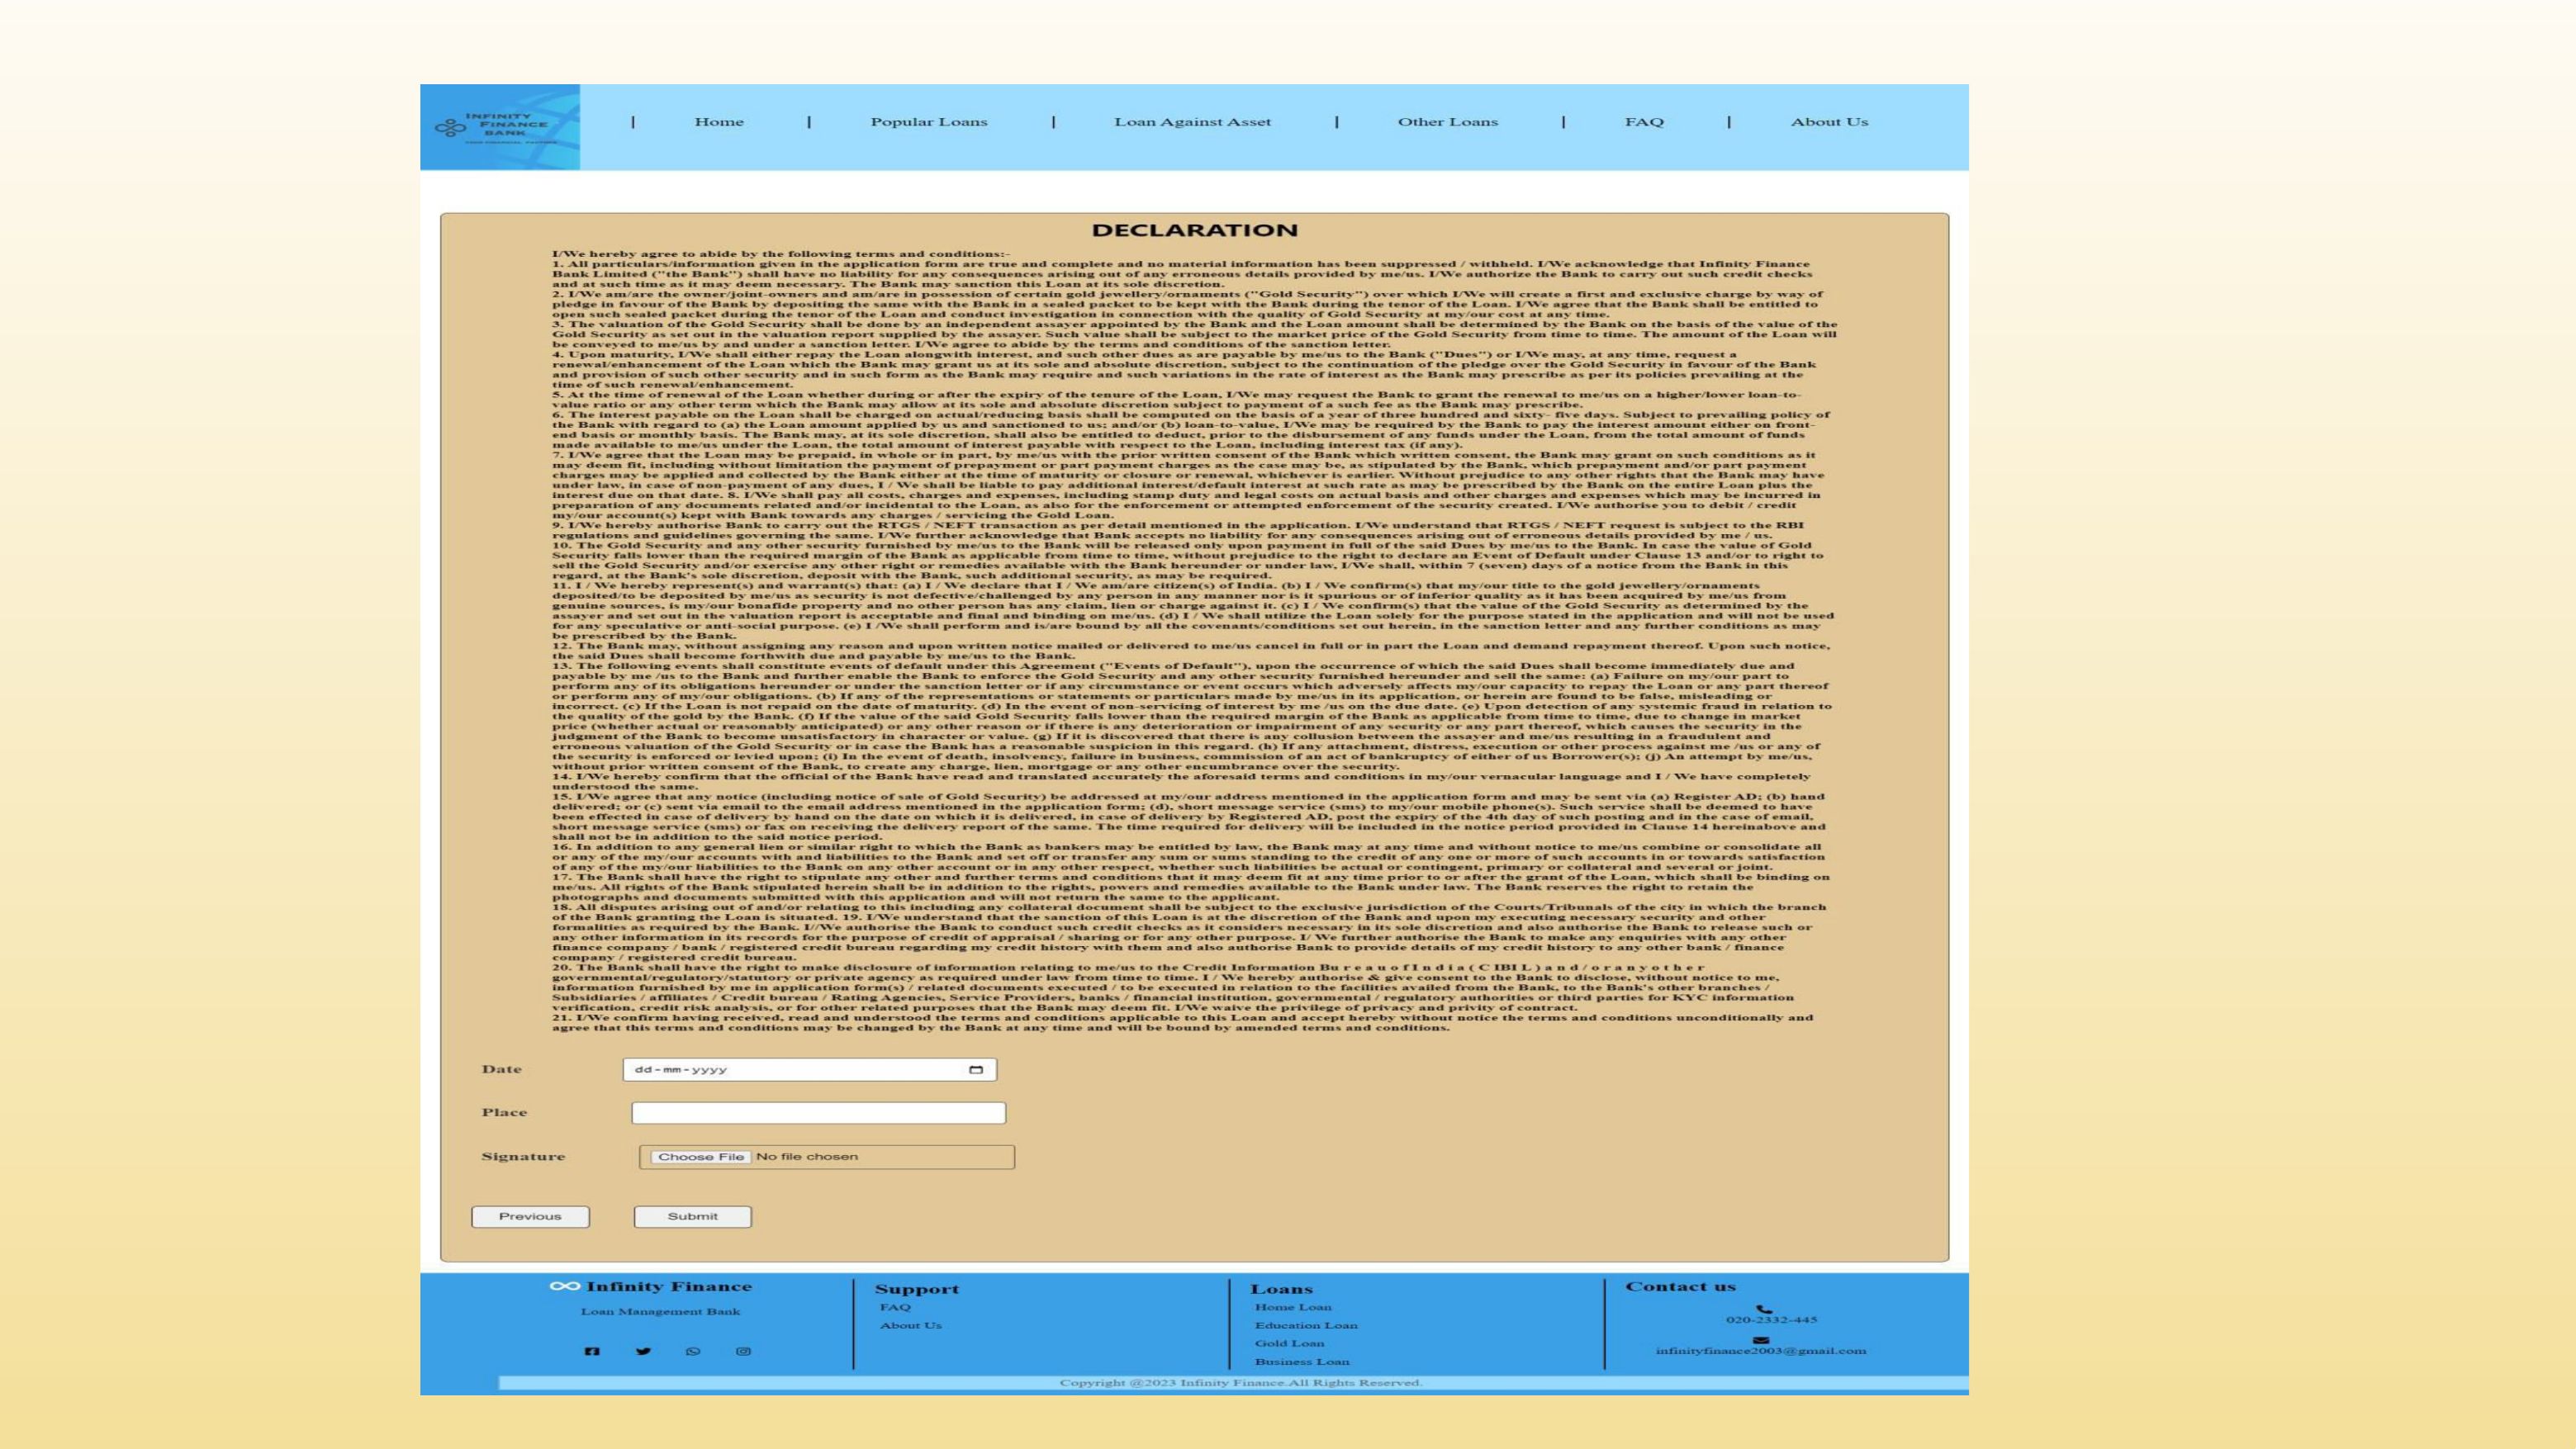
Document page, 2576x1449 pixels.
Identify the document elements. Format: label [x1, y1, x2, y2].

text_box [420, 84, 1970, 1395]
